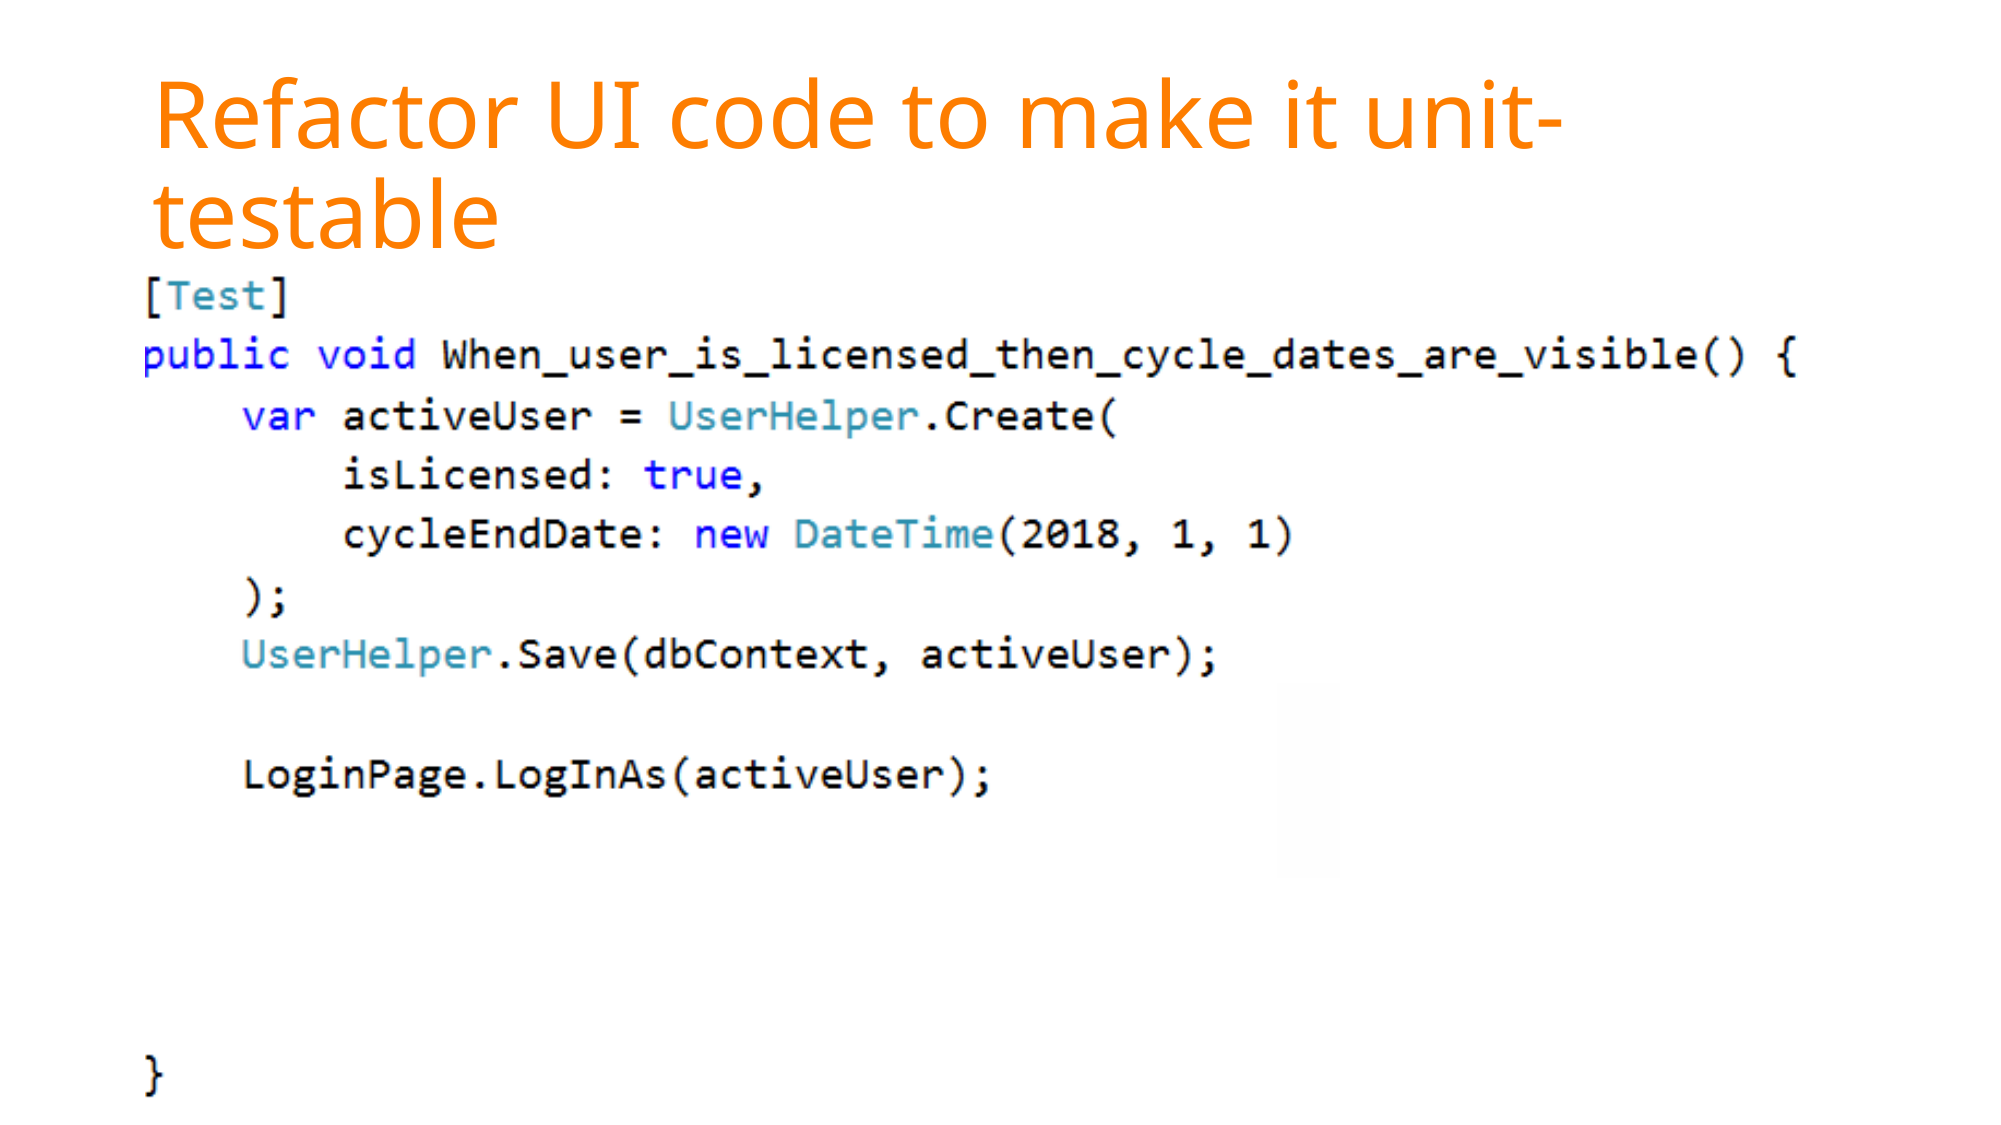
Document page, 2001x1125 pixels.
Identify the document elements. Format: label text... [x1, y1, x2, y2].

title Refactor UI code to make it unit-testable [137, 59, 1863, 278]
picture [145, 273, 1899, 1106]
